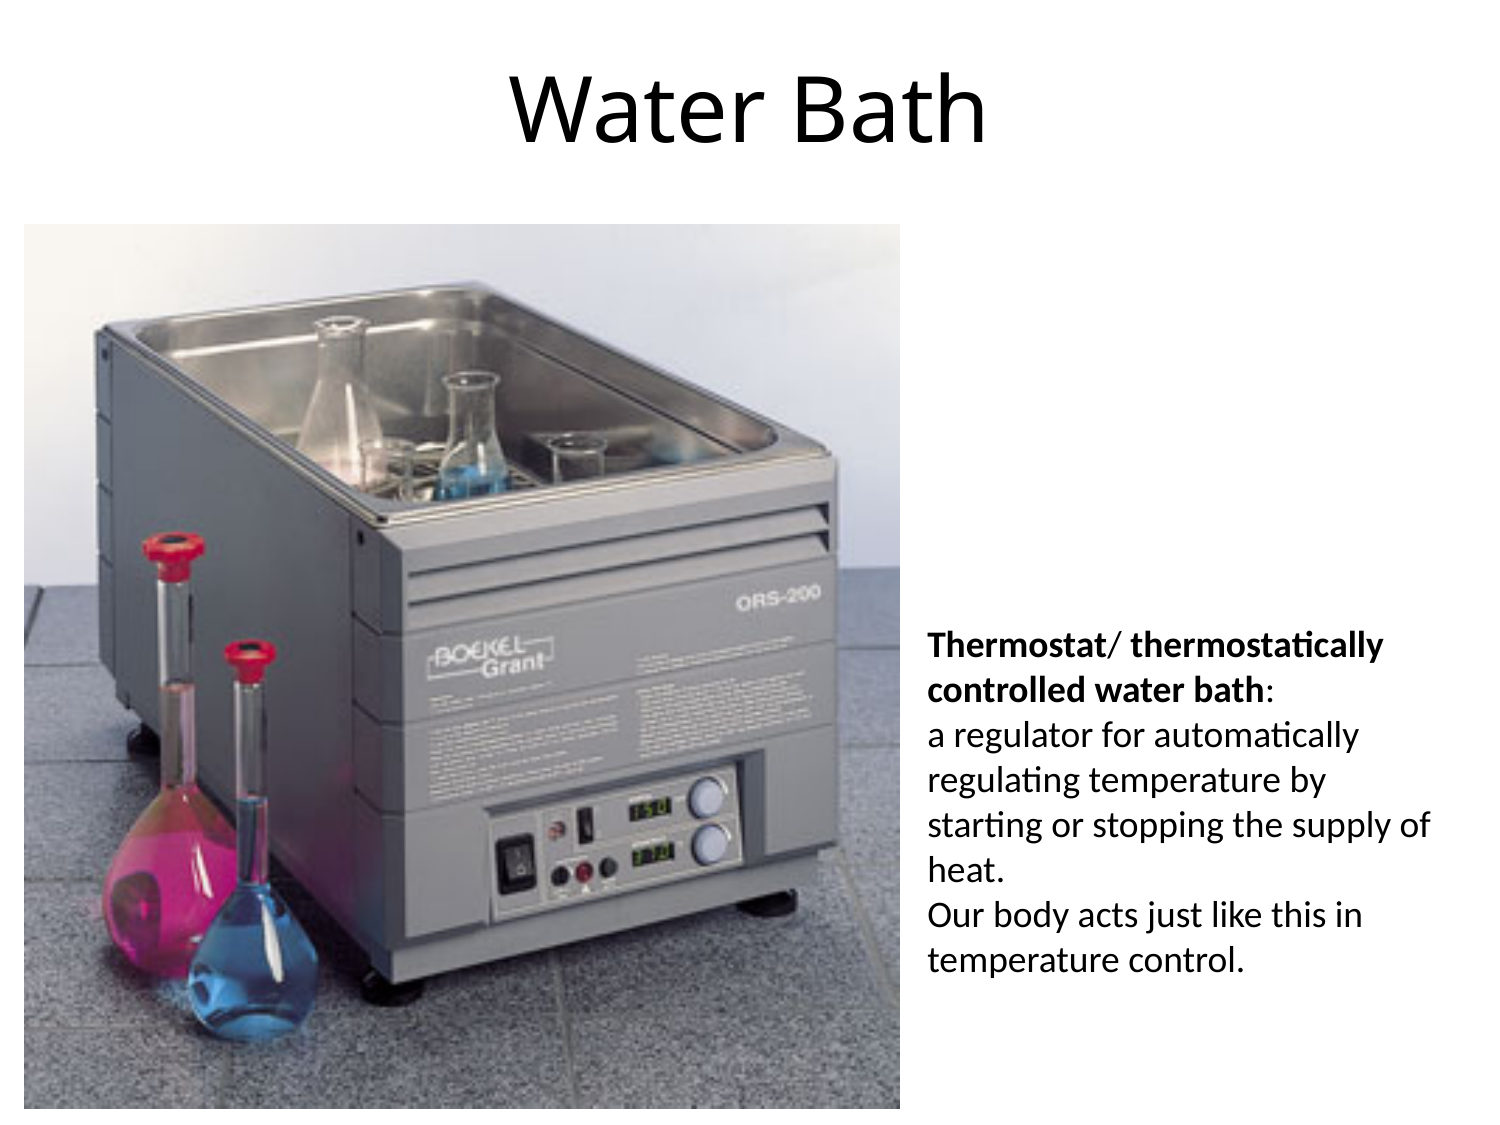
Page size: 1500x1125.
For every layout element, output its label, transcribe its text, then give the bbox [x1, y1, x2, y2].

text_box Thermostat/ thermostatically controlled water bath: a regulator for automatically regulating temperature by starting or stopping the supply of heat. Our body acts just like this in temperature control. [912, 612, 1463, 988]
title Water Bath [112, 24, 1388, 188]
picture [24, 224, 901, 1109]
